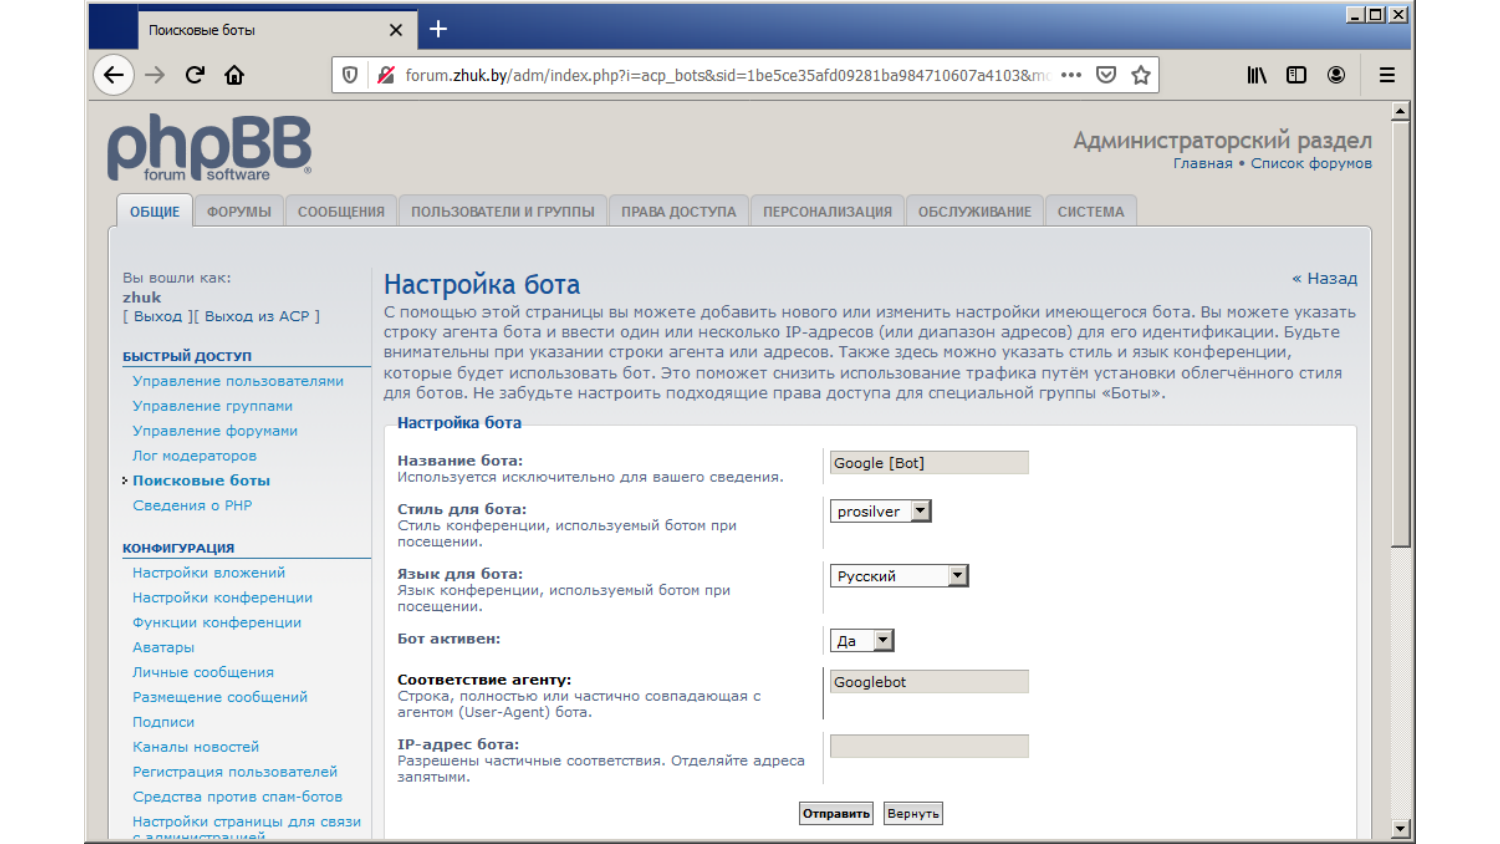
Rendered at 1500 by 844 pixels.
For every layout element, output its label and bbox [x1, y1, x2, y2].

picture [84, 0, 1416, 844]
